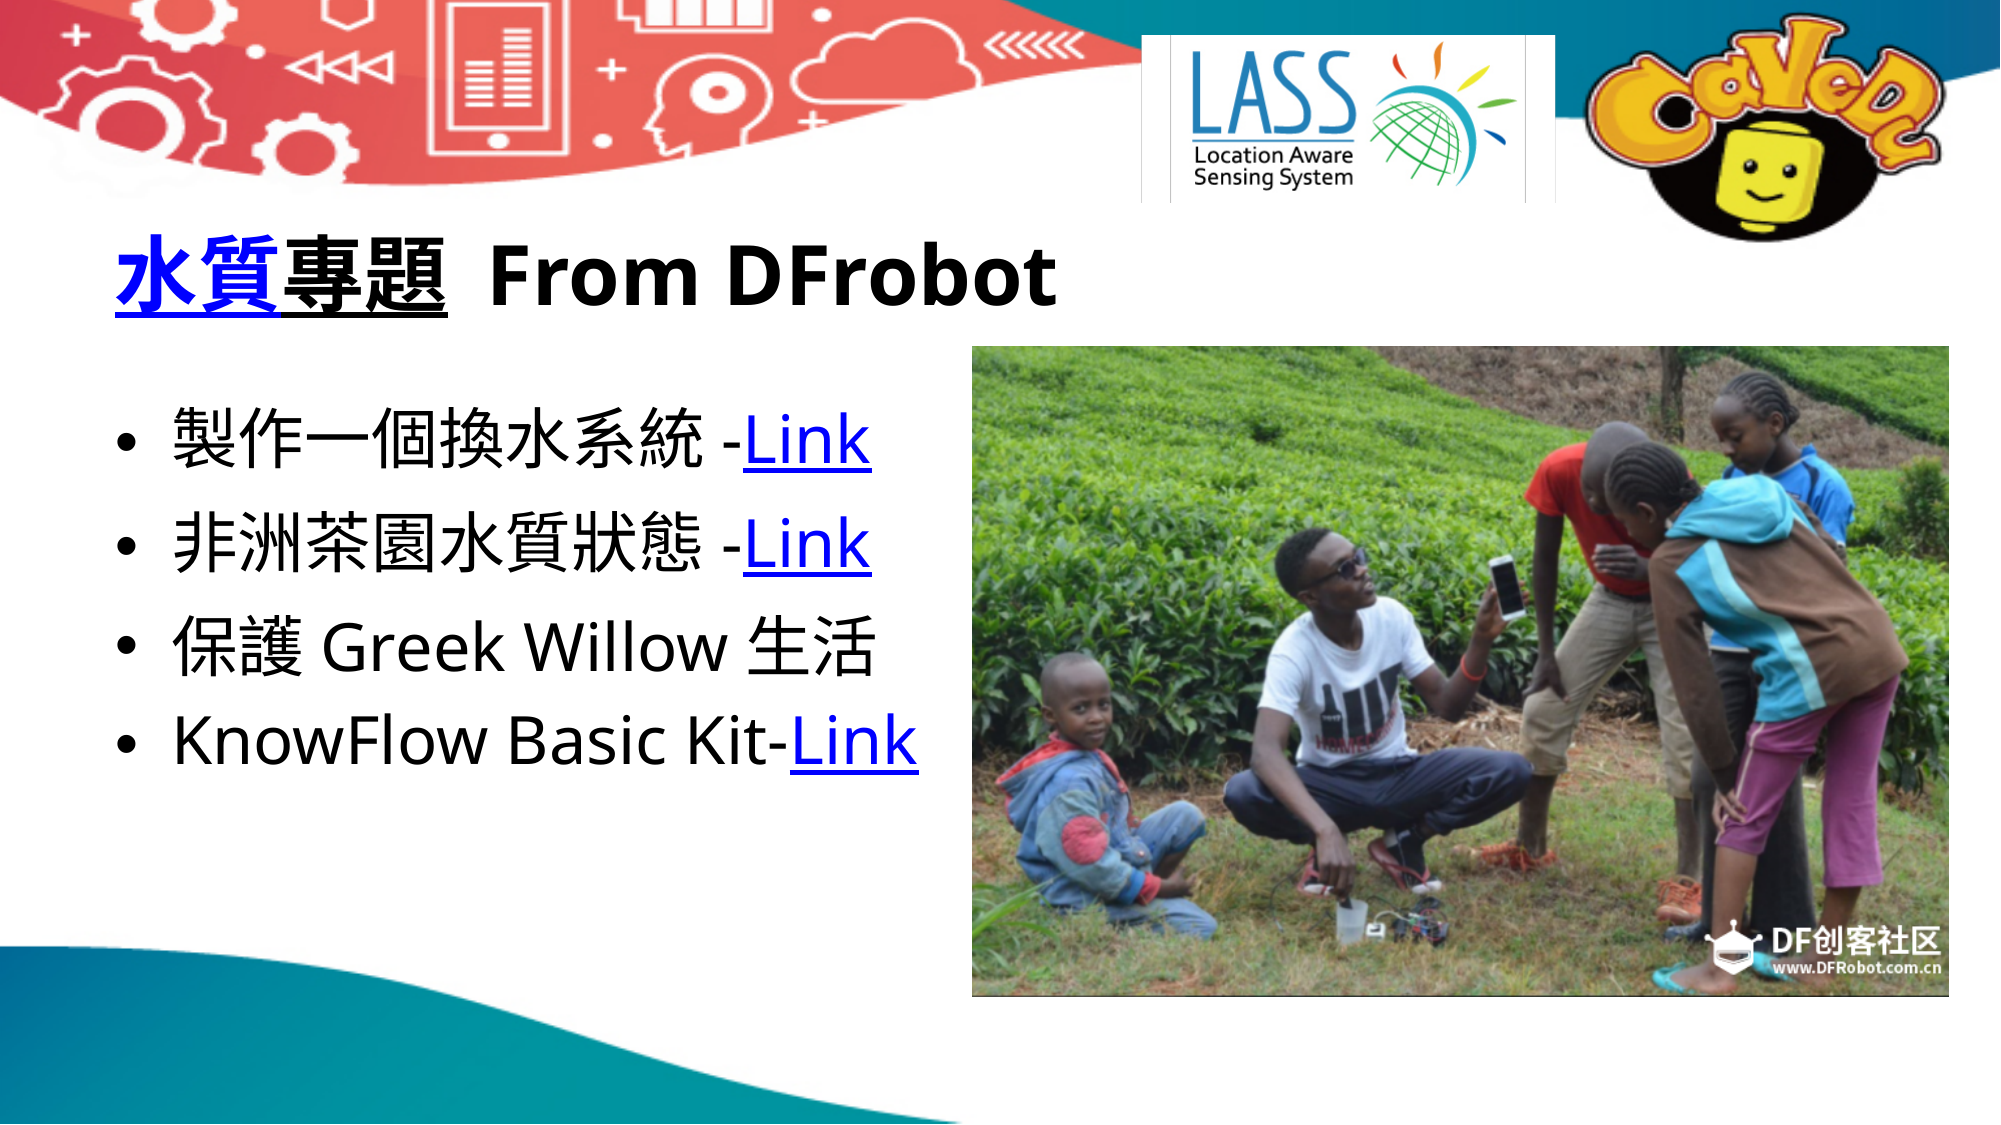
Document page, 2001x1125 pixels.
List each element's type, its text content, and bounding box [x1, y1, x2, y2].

picture [0, 0, 2000, 1124]
list 製作一個換水系統-Link 非洲茶園水質狀態-Link 保護Greek Willow生活 KnowFlow Basic Kit-Link [99, 388, 967, 943]
title 水質專題 From DFrobot [99, 218, 1900, 347]
